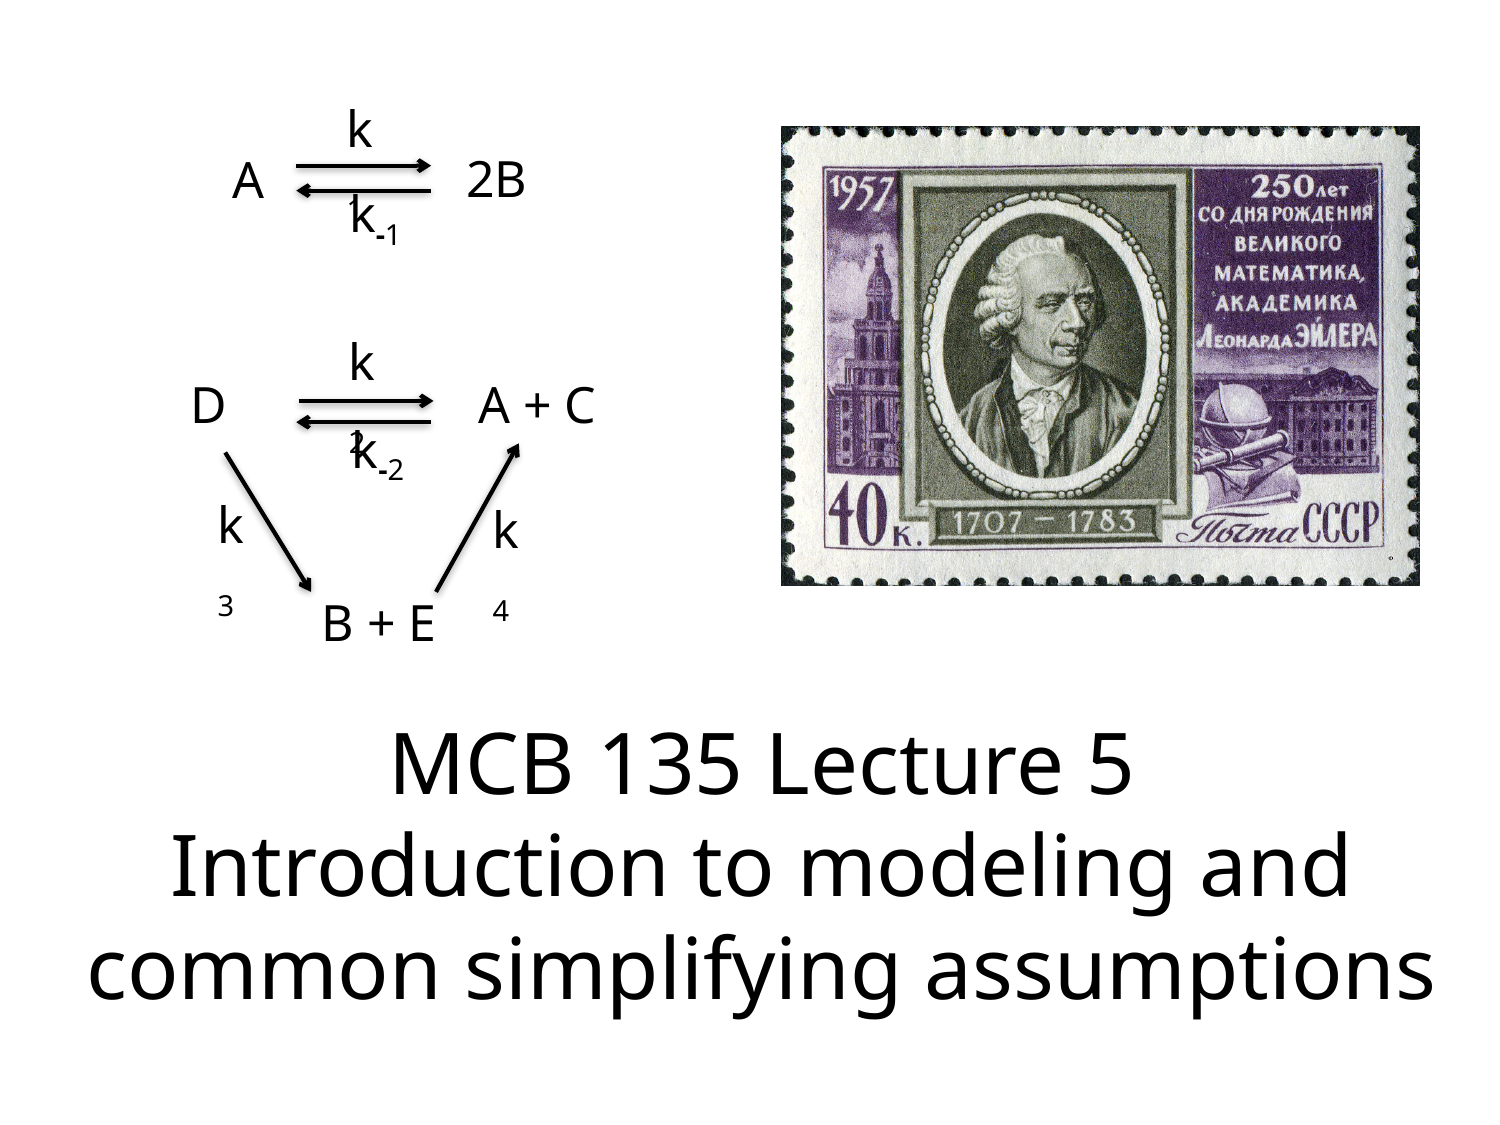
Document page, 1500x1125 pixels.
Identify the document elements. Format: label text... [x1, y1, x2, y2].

picture [781, 126, 1420, 587]
title MCB 135 Lecture 5 Introduction to modeling and common simplifying assumptions [68, 698, 1456, 1027]
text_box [175, 90, 620, 661]
